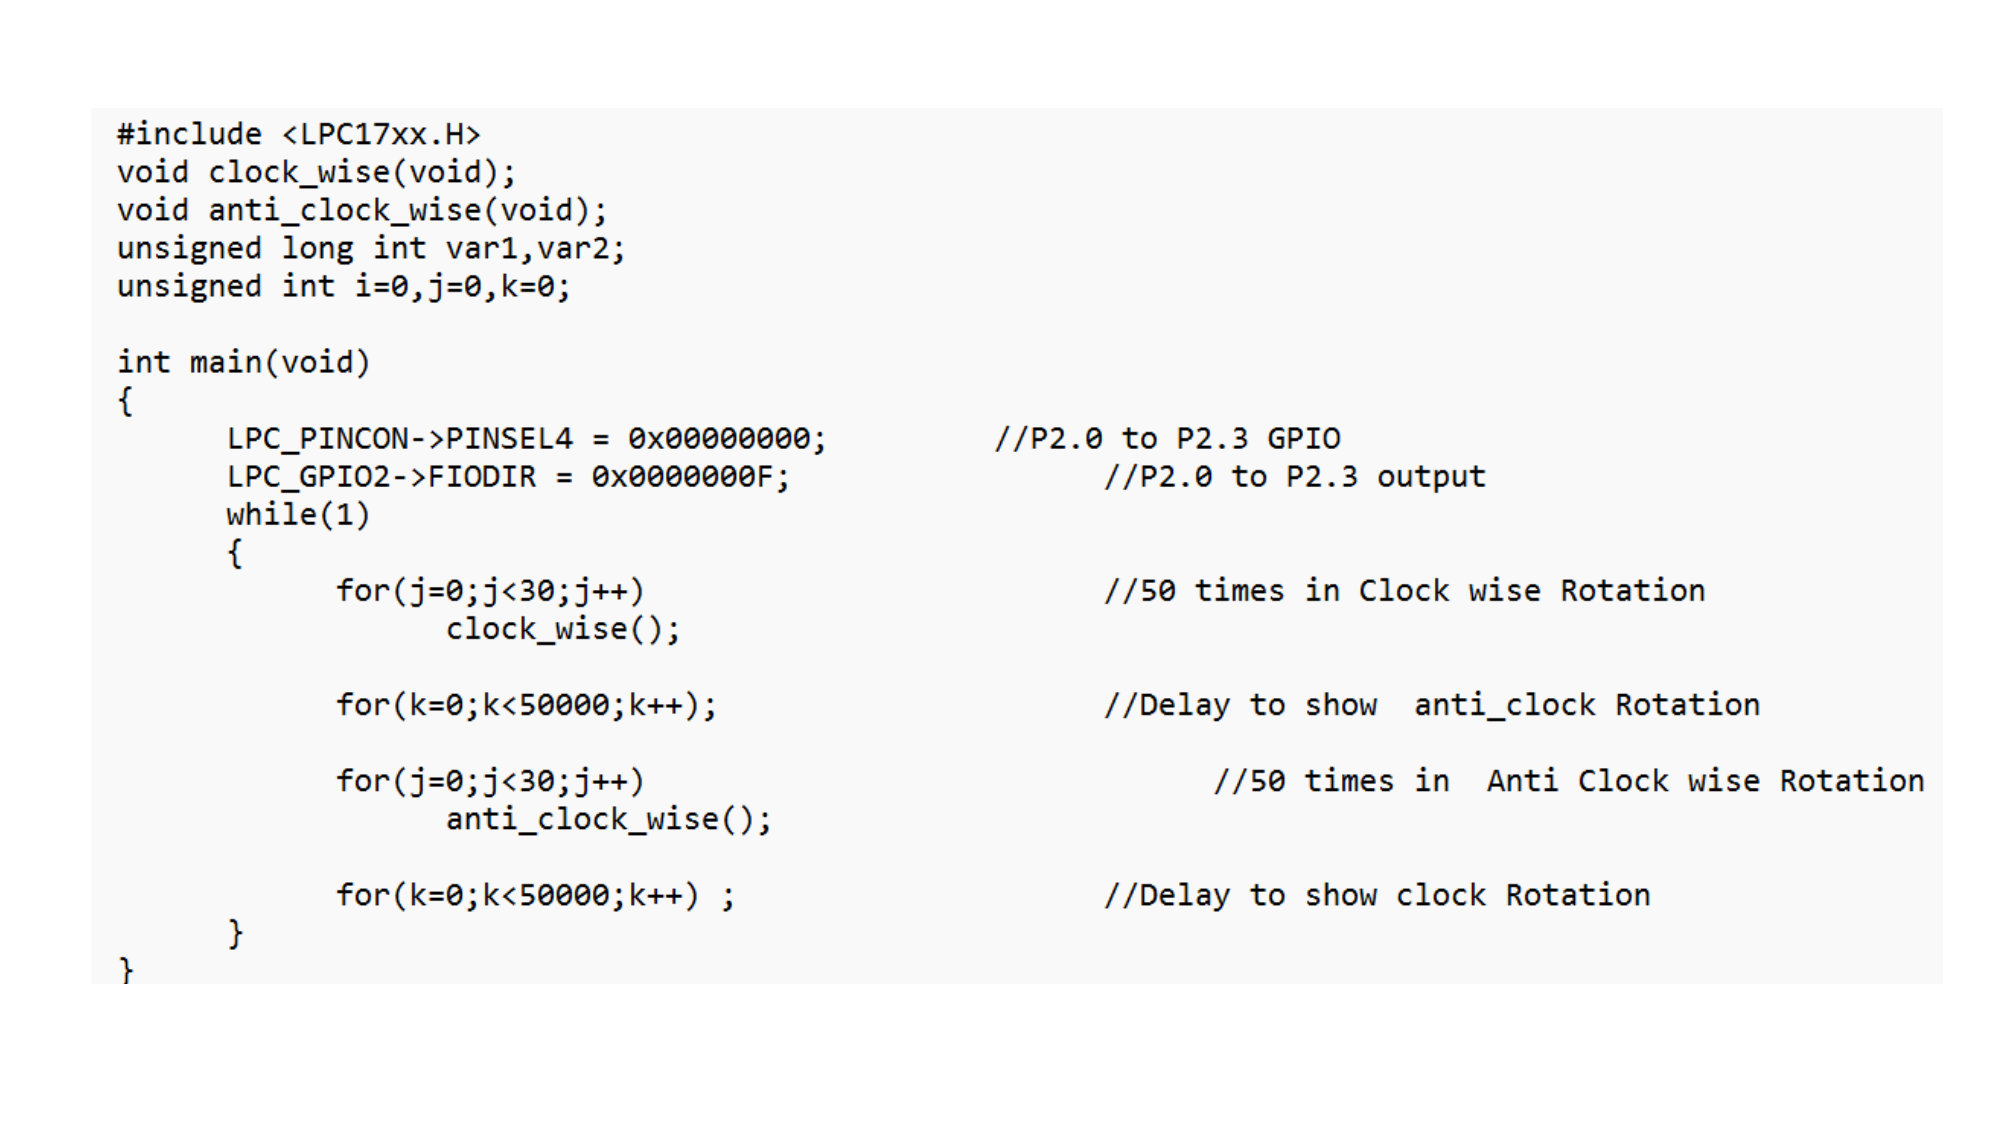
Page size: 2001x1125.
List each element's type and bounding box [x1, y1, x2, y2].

picture [91, 108, 1944, 984]
